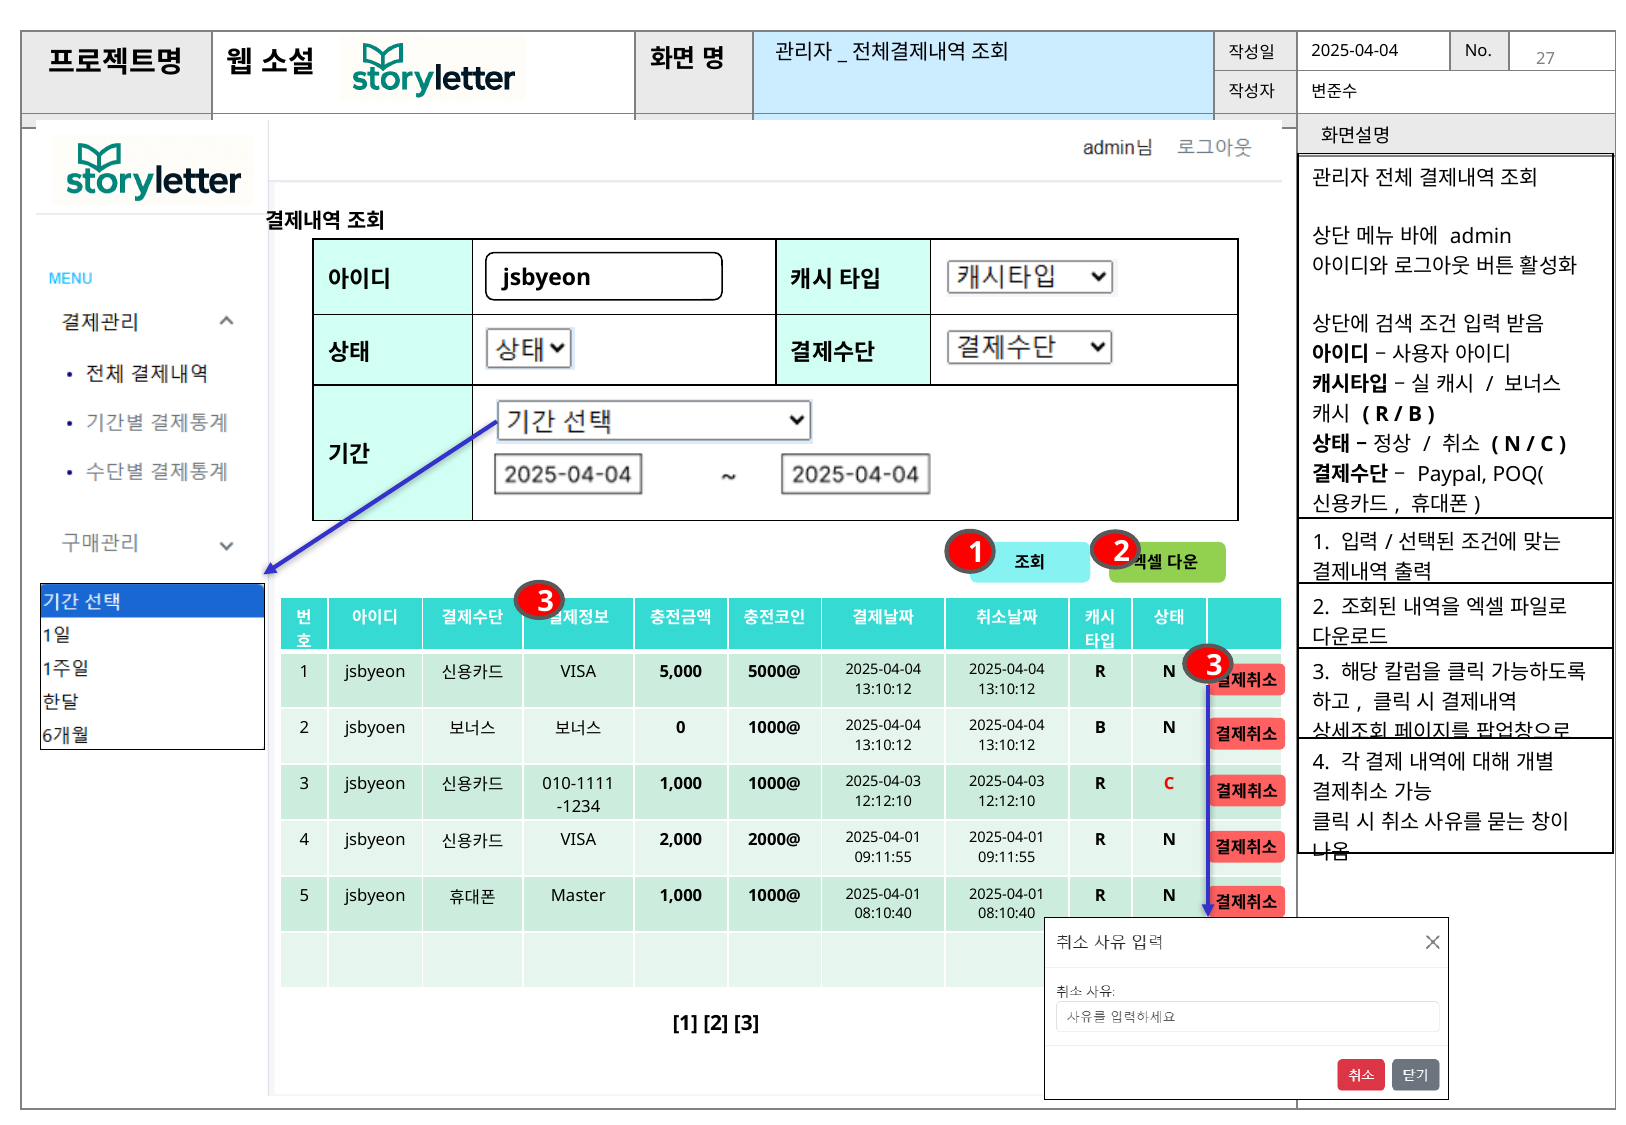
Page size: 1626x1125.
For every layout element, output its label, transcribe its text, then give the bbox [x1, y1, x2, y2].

picture [27, 119, 1449, 1101]
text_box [265, 421, 497, 575]
table_cell 1. 입력/선택된 조건에 맞는 결제내역 출력 [1299, 519, 1612, 582]
text_box [1287, 181, 1296, 915]
table_cell 4. 각 결제 내역에 대해 개별 결제취소 가능 클릭 시 취소 사유를 묻는 창이 나옴 [1299, 739, 1612, 852]
picture [339, 35, 526, 101]
table_cell 3. 해당 칼럼을 클릭 가능하도록 하고, 클릭 시 결제내역 상세조회 페이지를 팝업창으로 띄움 [1299, 649, 1612, 737]
table_cell 2. 조회된 내역을 엑셀 파일로 다운로드 [1299, 584, 1612, 647]
table_header 관리자 전체 결제내역 조회 상단 메뉴 바에 admin 아이디와 로그아웃 버튼 활성화 상단에 검색 조건 입력 받음 아이디 – 사용자 아이디 캐시타입 – 실 캐시 / 보너스 캐시 ( R / B ) 상태 – 정상 / 취소 ( N / C ) 결제수단 – Paypal, POQ(신용카드, 휴대폰) 기간 – 검색 할 기간 [1299, 154, 1612, 517]
text_box 관리자_전체결제내역 조회 [761, 31, 1025, 71]
